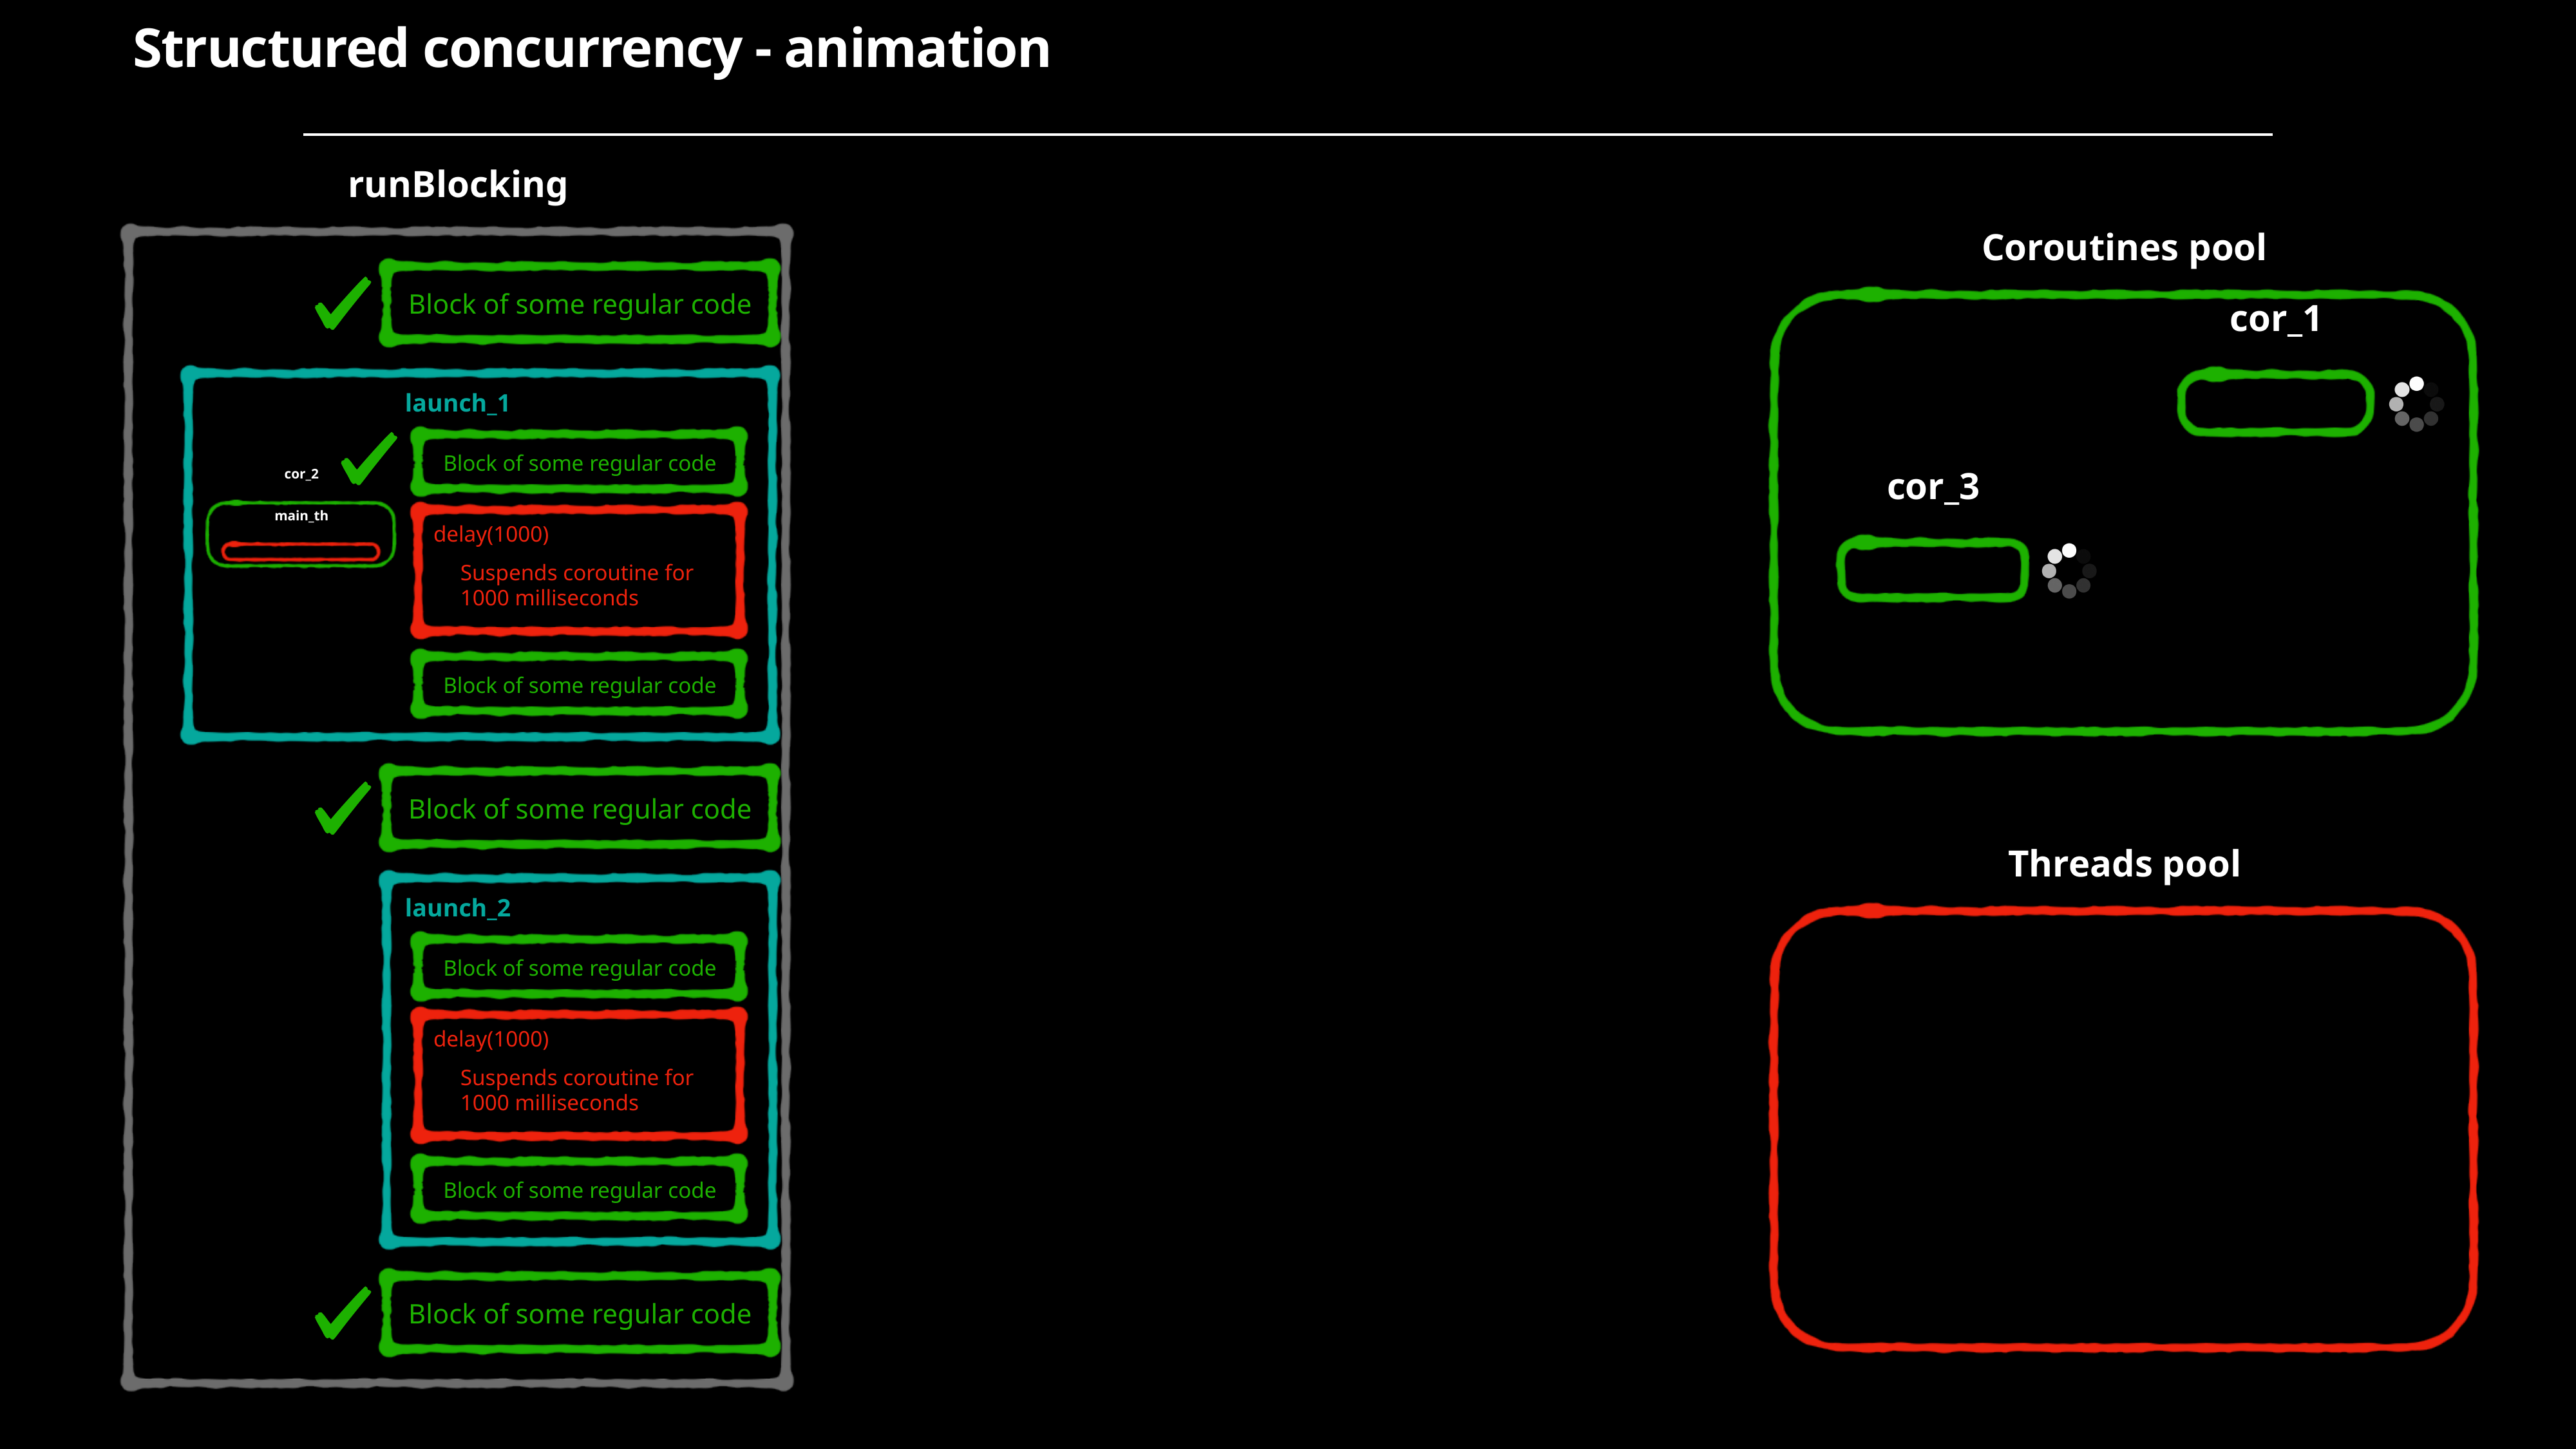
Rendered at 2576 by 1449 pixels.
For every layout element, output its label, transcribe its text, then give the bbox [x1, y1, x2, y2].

title Structured concurrency - animation [127, 21, 2449, 98]
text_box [1763, 218, 2487, 744]
picture [177, 362, 785, 750]
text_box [117, 155, 799, 1397]
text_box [375, 1265, 785, 1361]
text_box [375, 760, 785, 857]
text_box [375, 255, 785, 352]
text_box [1716, 475, 2151, 611]
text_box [1763, 835, 2487, 1361]
picture [2039, 540, 2100, 601]
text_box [407, 645, 753, 724]
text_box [2059, 307, 2494, 445]
picture [2386, 374, 2447, 435]
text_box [407, 423, 753, 498]
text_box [202, 469, 401, 572]
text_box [407, 1150, 753, 1229]
picture [375, 867, 785, 1255]
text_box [407, 928, 753, 1003]
